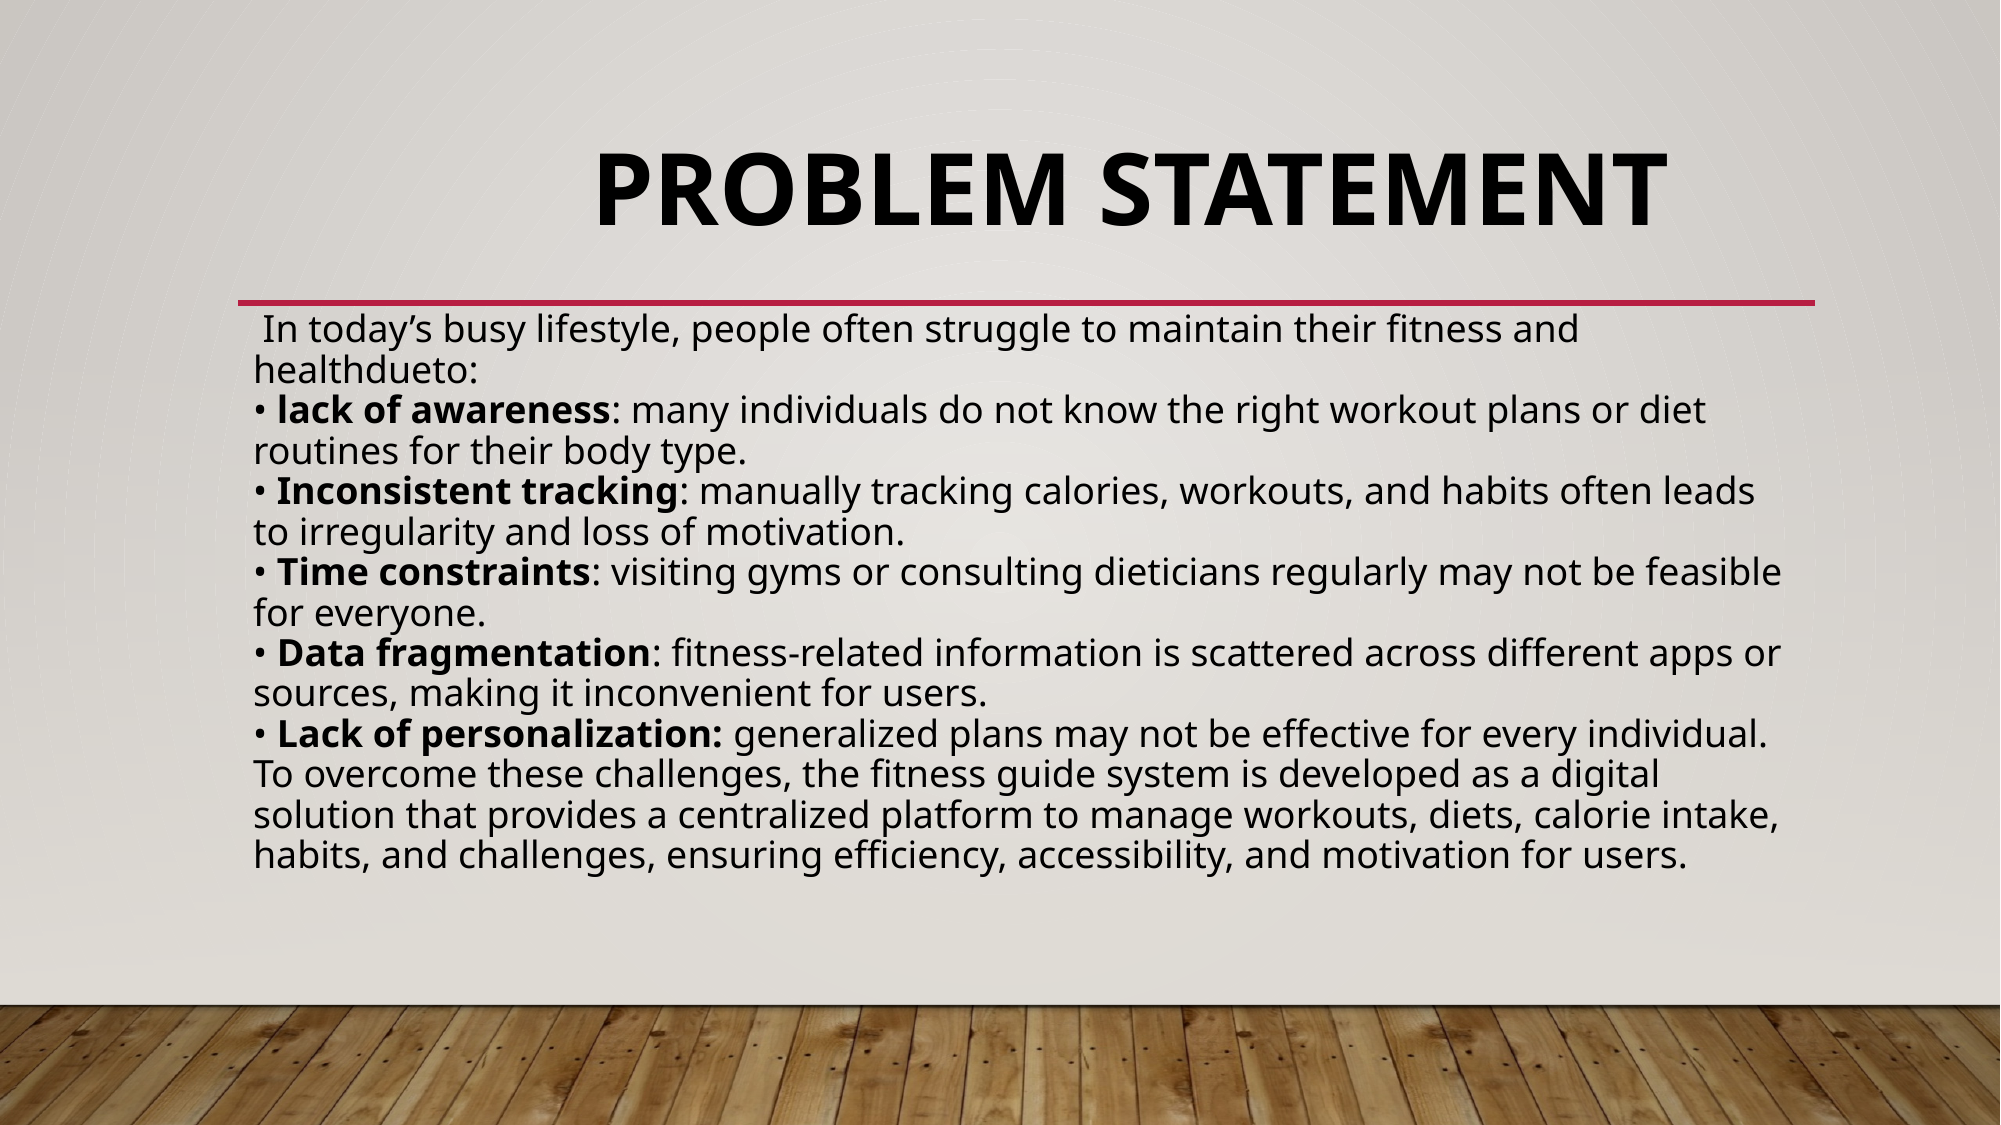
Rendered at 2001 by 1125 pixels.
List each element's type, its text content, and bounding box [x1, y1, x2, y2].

title Problem statement In today’s busy lifestyle, people often struggle to maintain their fitness and healthdueto: • lack of awareness: many individuals do not know the right workout plans or diet routines for their body type. • Inconsistent tracking: manually tracking calories, workouts, and habits often leads to irregularity and loss of motivation. • Time constraints: visiting gyms or consulting dieticians regularly may not be feasible for everyone. • Data fragmentation: fitness-related information is scattered across different apps or sources, making it inconvenient for users. • Lack of personalization: generalized plans may not be effective for every individual. To overcome these challenges, the fitness guide system is developed as a digital solution that provides a centralized platform to manage workouts, diets, calorie intake, habits, and challenges, ensuring efficiency, accessibility, and motivation for users. [238, 131, 1814, 1003]
picture [0, 1005, 2000, 1125]
